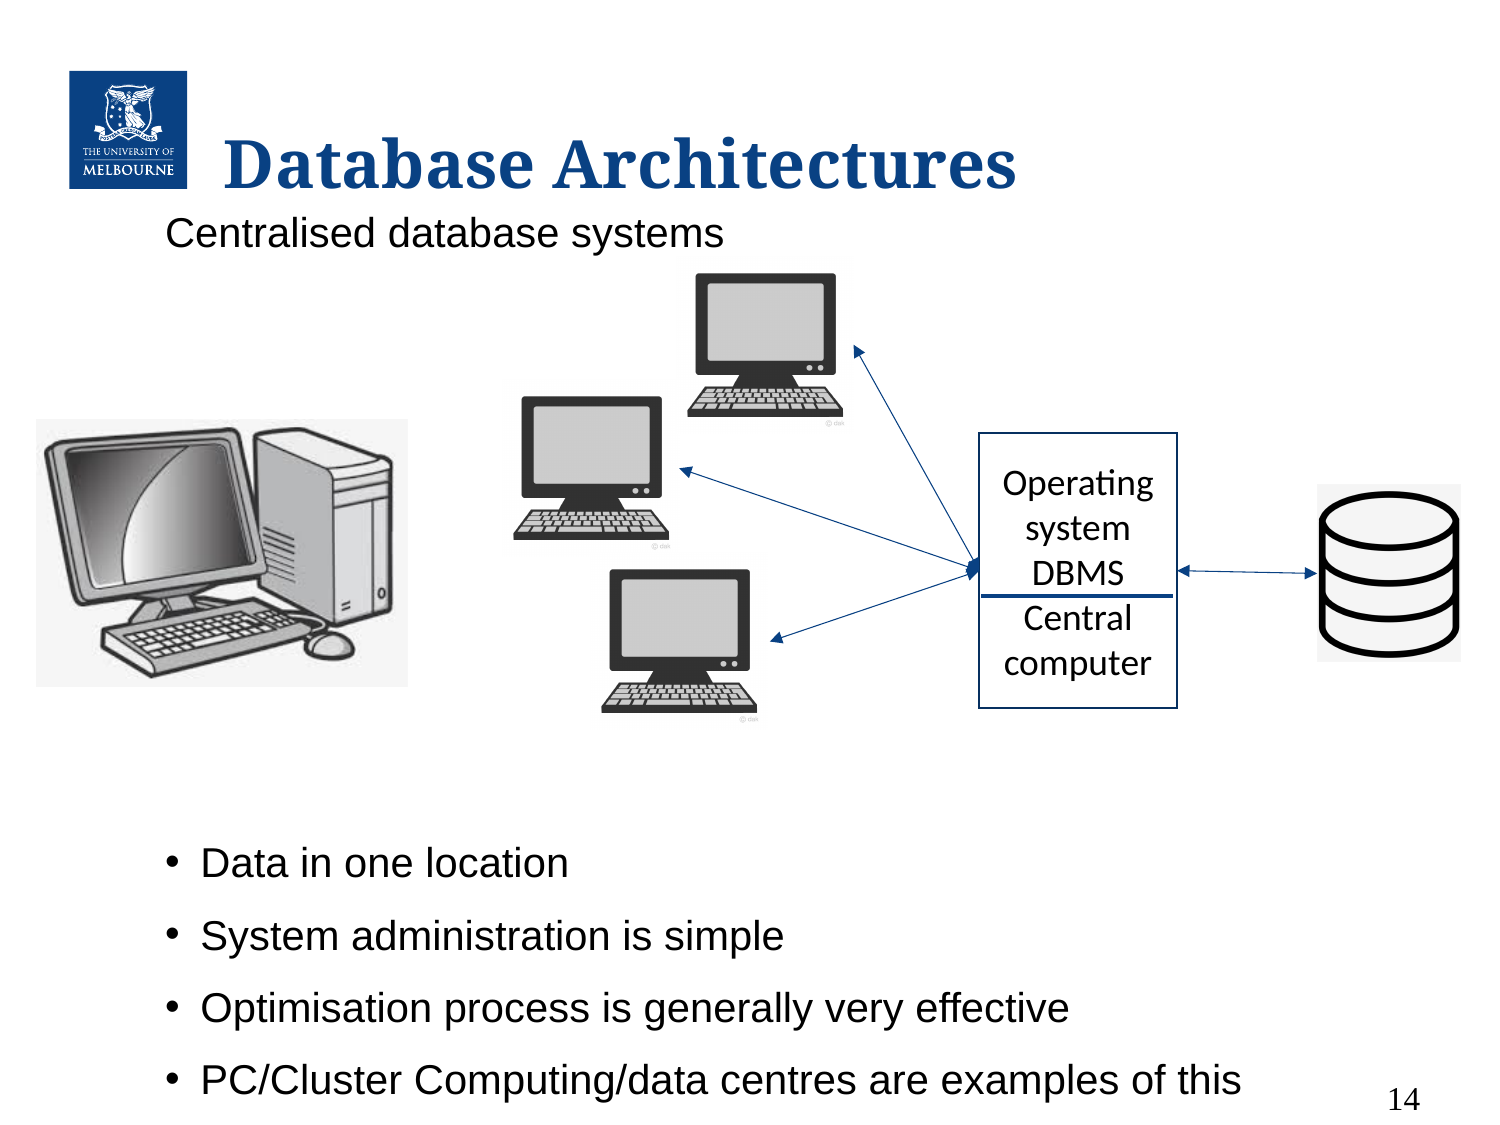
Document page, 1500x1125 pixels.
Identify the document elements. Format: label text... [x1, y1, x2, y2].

list Centralised database systems Data in one location System administration is simple Optimisation process is generally very effective PC/Cluster Computing/data centres are examples of this [150, 204, 1425, 1013]
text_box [502, 256, 1461, 730]
picture [36, 419, 408, 687]
title Database Architectures [208, 64, 1443, 211]
